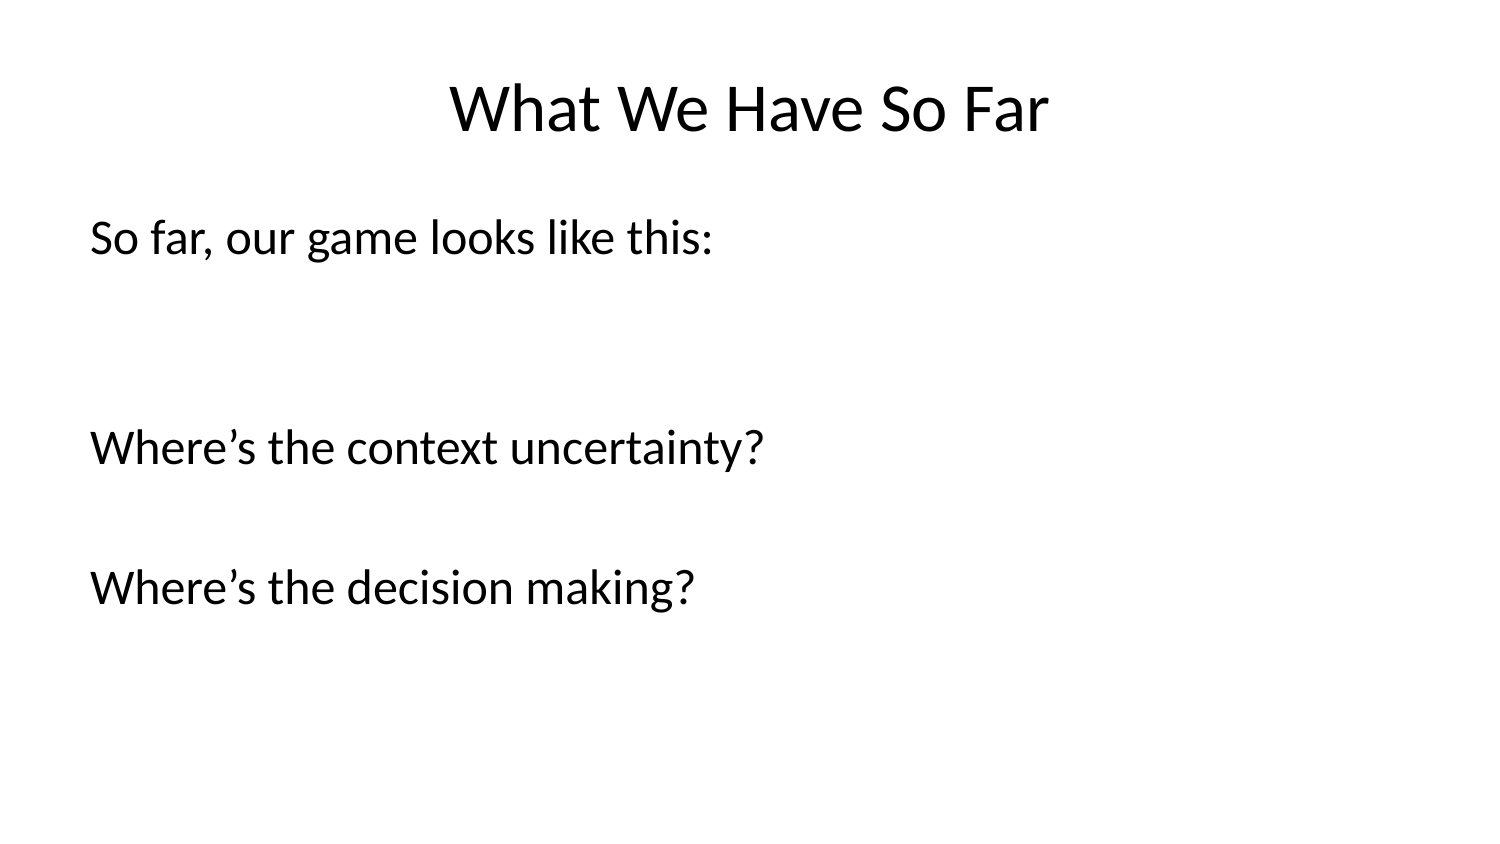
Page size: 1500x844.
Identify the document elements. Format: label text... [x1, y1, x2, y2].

list So far, our game looks like this: Where’s the context uncertainty? Where’s the decision making? [75, 196, 1425, 754]
title What We Have So Far [75, 33, 1425, 175]
